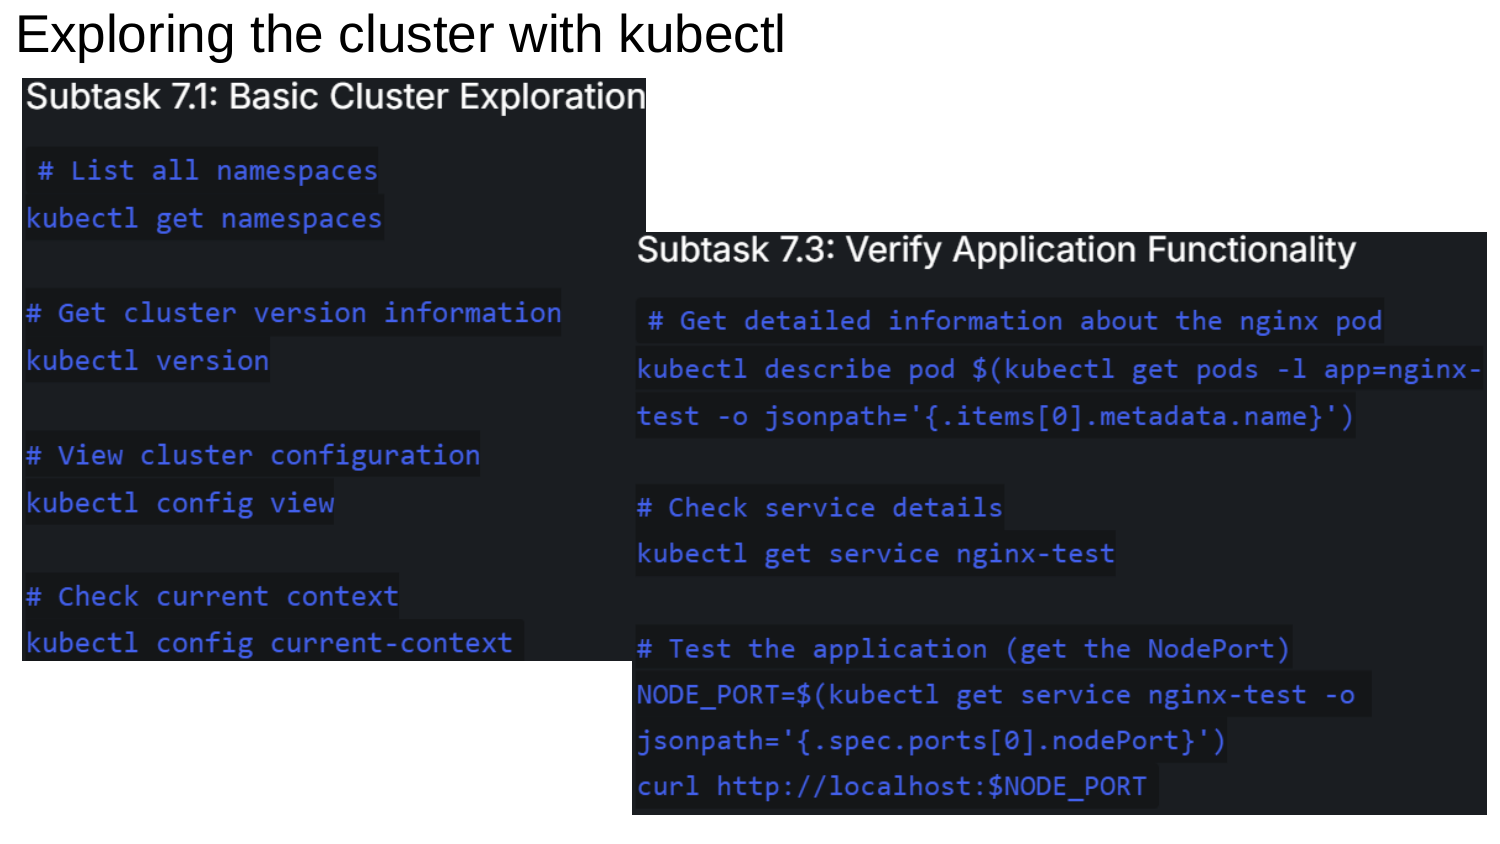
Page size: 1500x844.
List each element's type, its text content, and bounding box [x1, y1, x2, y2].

picture [22, 77, 1487, 815]
title Exploring the cluster with kubectl [0, 0, 1398, 79]
